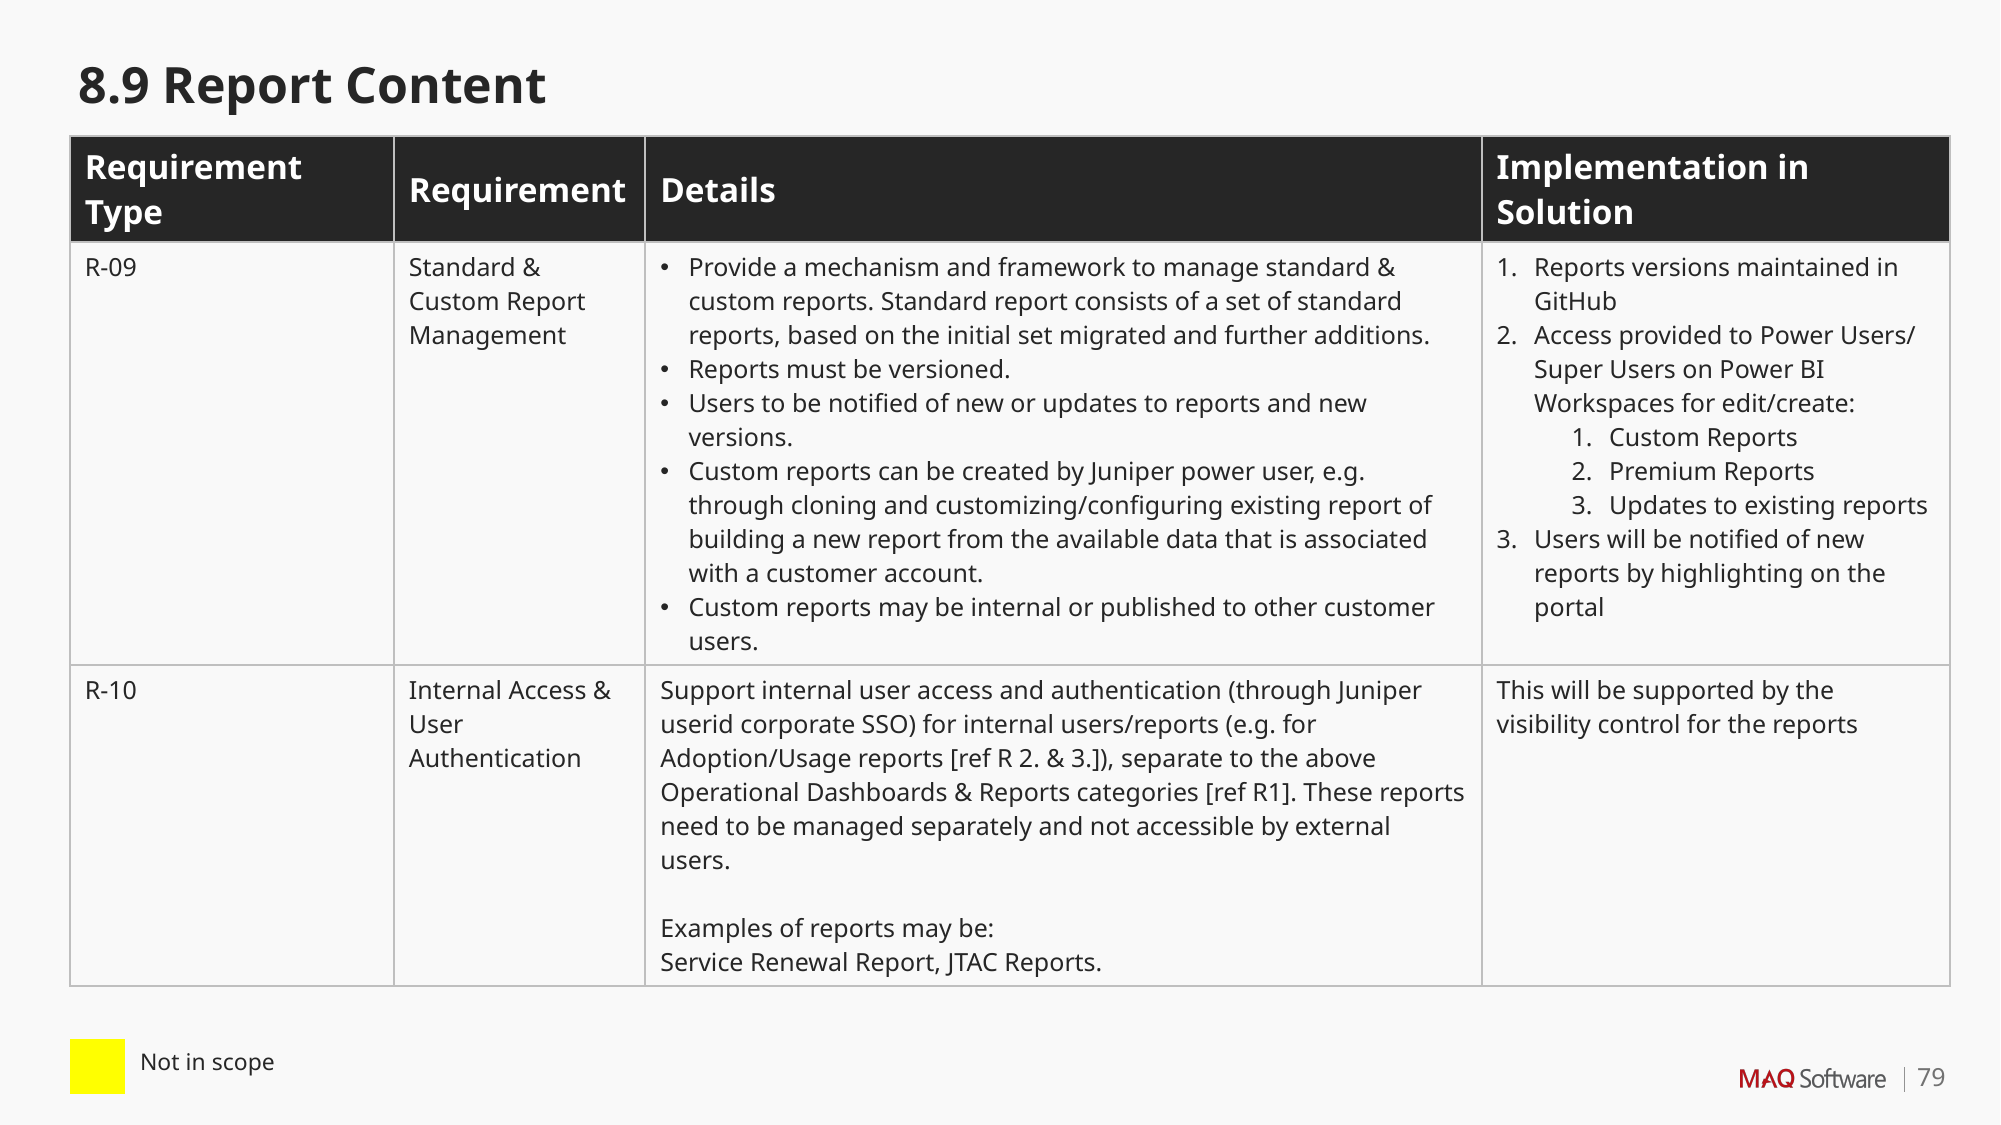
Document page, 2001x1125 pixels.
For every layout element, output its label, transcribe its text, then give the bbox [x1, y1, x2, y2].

table_cell This will be supported by the visibility control for the reports [1483, 666, 1949, 985]
table_cell R-09 [71, 243, 393, 664]
table_header Details [646, 137, 1481, 241]
table_cell Provide a mechanism and framework to manage standard & custom reports. Standard report consists of a set of standard reports, based on the initial set migrated and further additions. Reports must be versioned. Users to be notified of new or updates to reports and new versions. Custom reports can be created by Juniper power user, e.g. through cloning and customizing/configuring existing report of building a new report from the available data that is associated with a customer account. Custom reports may be internal or published to other customer users. [646, 243, 1481, 664]
table_cell Internal Access & User Authentication [395, 666, 644, 985]
table_cell Reports versions maintained in GitHub Access provided to Power Users/ Super Users on Power BI Workspaces for edit/create: Custom Reports Premium Reports Updates to existing reports Users will be notified of new reports by highlighting on the portal [1483, 243, 1949, 664]
table_header Not in scope [125, 1039, 394, 1094]
table_cell Support internal user access and authentication (through Juniper userid corporate SSO) for internal users/reports (e.g. for Adoption/Usage reports [ref R 2. & 3.]), separate to the above Operational Dashboards & Reports categories [ref R1]. These reports need to be managed separately and not accessible by external users. Examples of reports may be: Service Renewal Report, JTAC Reports. [646, 666, 1481, 985]
picture [1740, 1068, 1886, 1088]
table_header Requirement Type [71, 137, 393, 241]
slide_number 79 [1896, 1057, 1967, 1099]
text_box 8.9 Report Content [64, 46, 1597, 126]
table_header Requirement [395, 137, 644, 241]
table_header Implementation in Solution [1483, 137, 1949, 241]
table_cell Standard & Custom Report Management [395, 243, 644, 664]
table_header [70, 1039, 125, 1094]
table_cell R-10 [71, 666, 393, 985]
